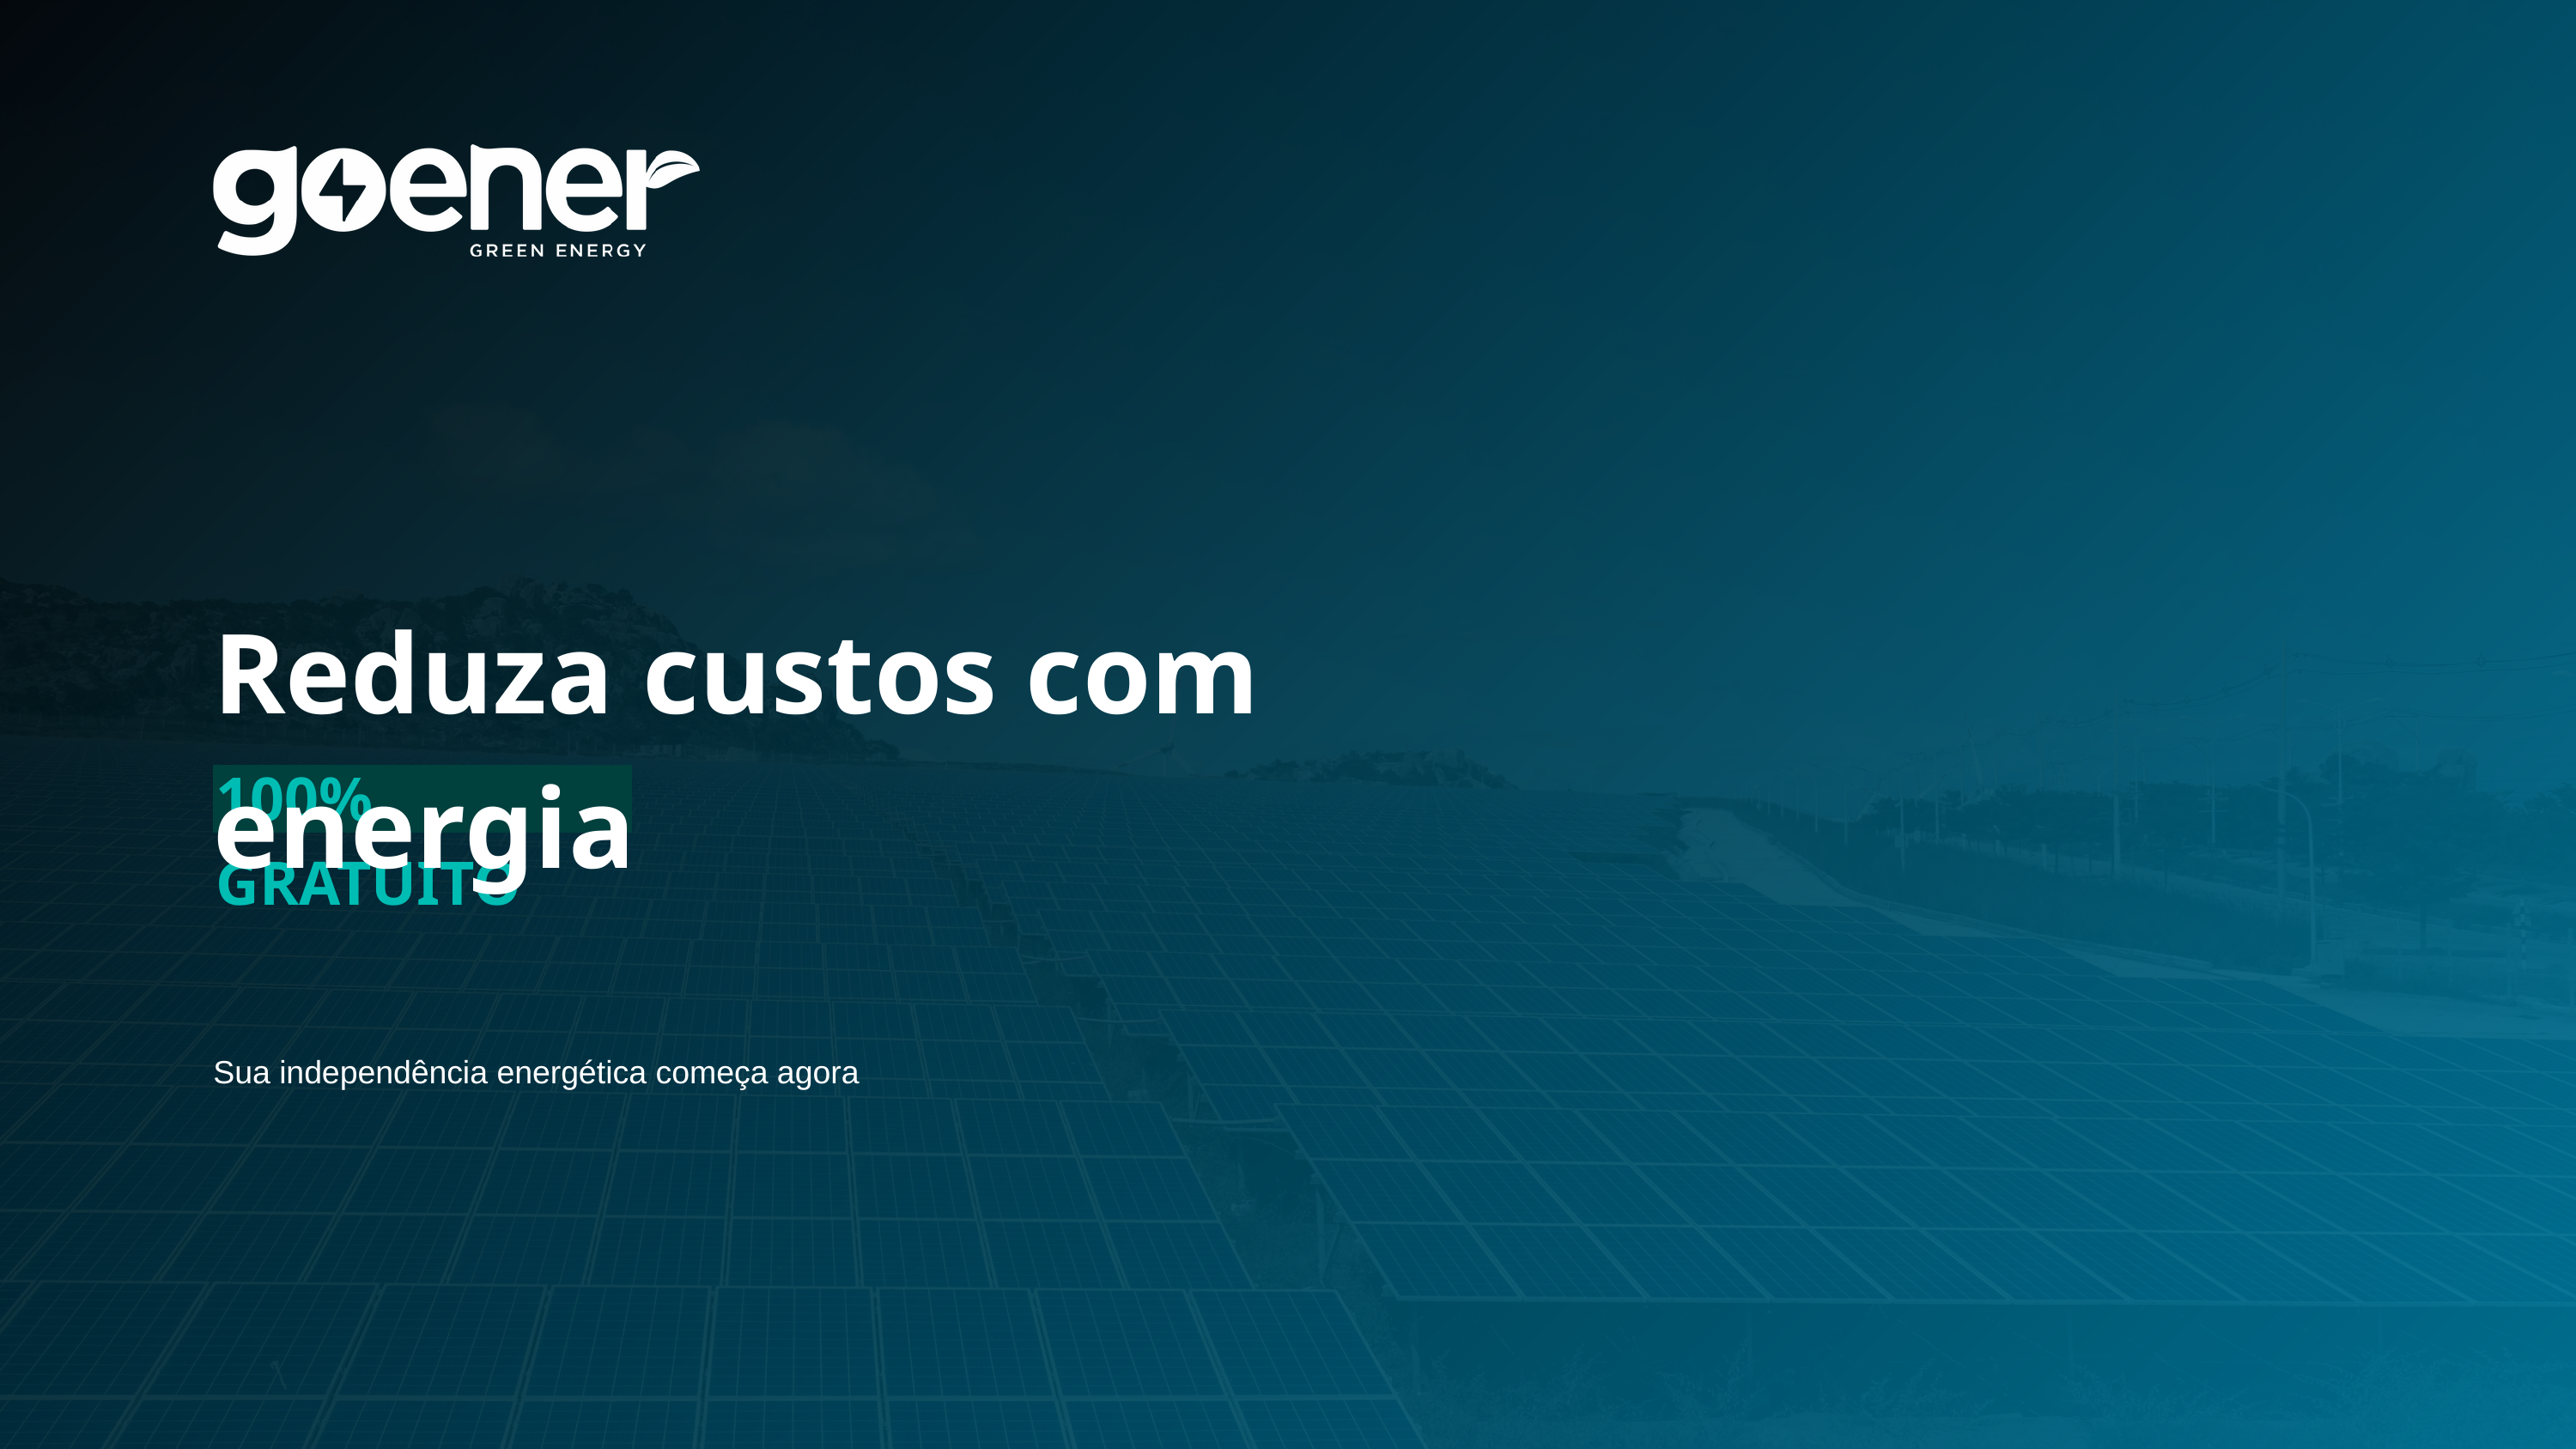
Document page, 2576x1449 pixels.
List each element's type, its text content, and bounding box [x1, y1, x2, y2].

text_box 100% GRATUITO [216, 891, 629, 918]
text_box Sua independência energética começa agora [213, 1052, 861, 1091]
text_box [213, 144, 700, 257]
text_box Reduza custos com energia [213, 581, 1451, 891]
text_box [0, 0, 2576, 1449]
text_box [213, 764, 632, 834]
